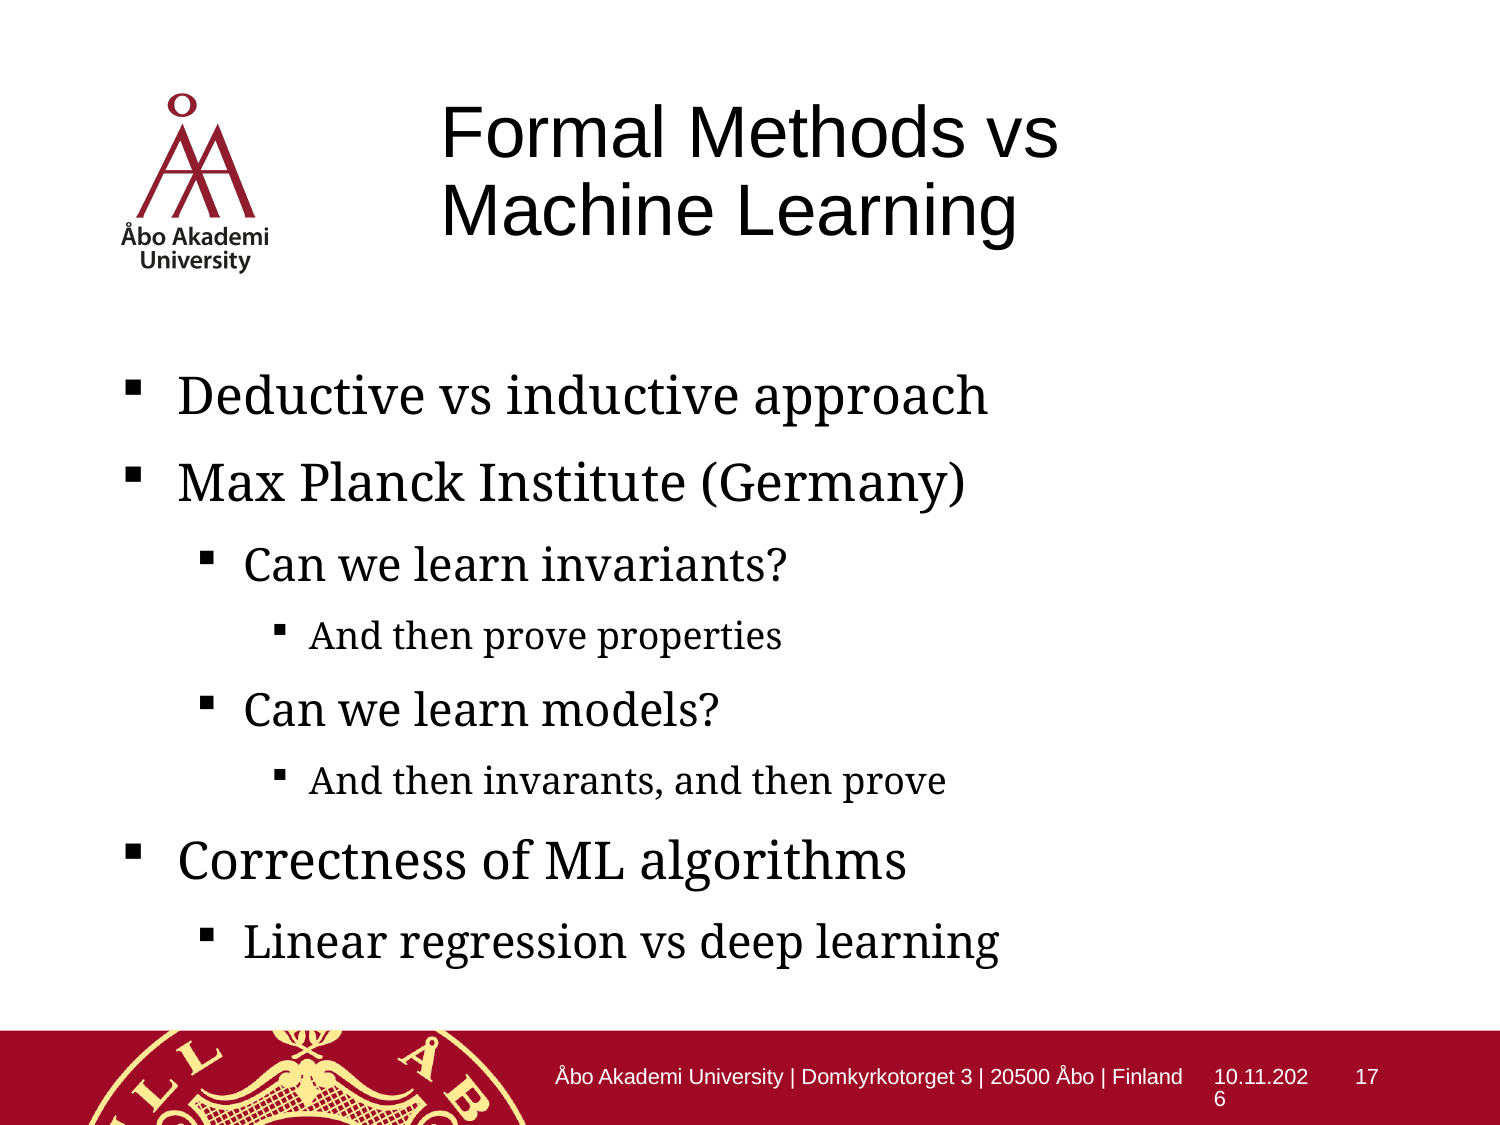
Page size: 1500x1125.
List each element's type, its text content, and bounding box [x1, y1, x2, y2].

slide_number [1199, 1045, 1328, 1106]
picture [121, 93, 268, 274]
slide_number 17 [1328, 1045, 1379, 1106]
footer Åbo Akademi University | Domkyrkotorget 3 | 20500 Åbo | Finland [513, 1045, 1199, 1106]
title Formal Methods vs Machine Learning [440, 94, 1379, 349]
picture [64, 1030, 550, 1125]
list Deductive vs inductive approach Max Planck Institute (Germany) Can we learn invariants? And then prove properties Can we learn models? And then invarants, and then prove Correctness of ML algorithms Linear regression vs deep learning [121, 349, 1380, 977]
